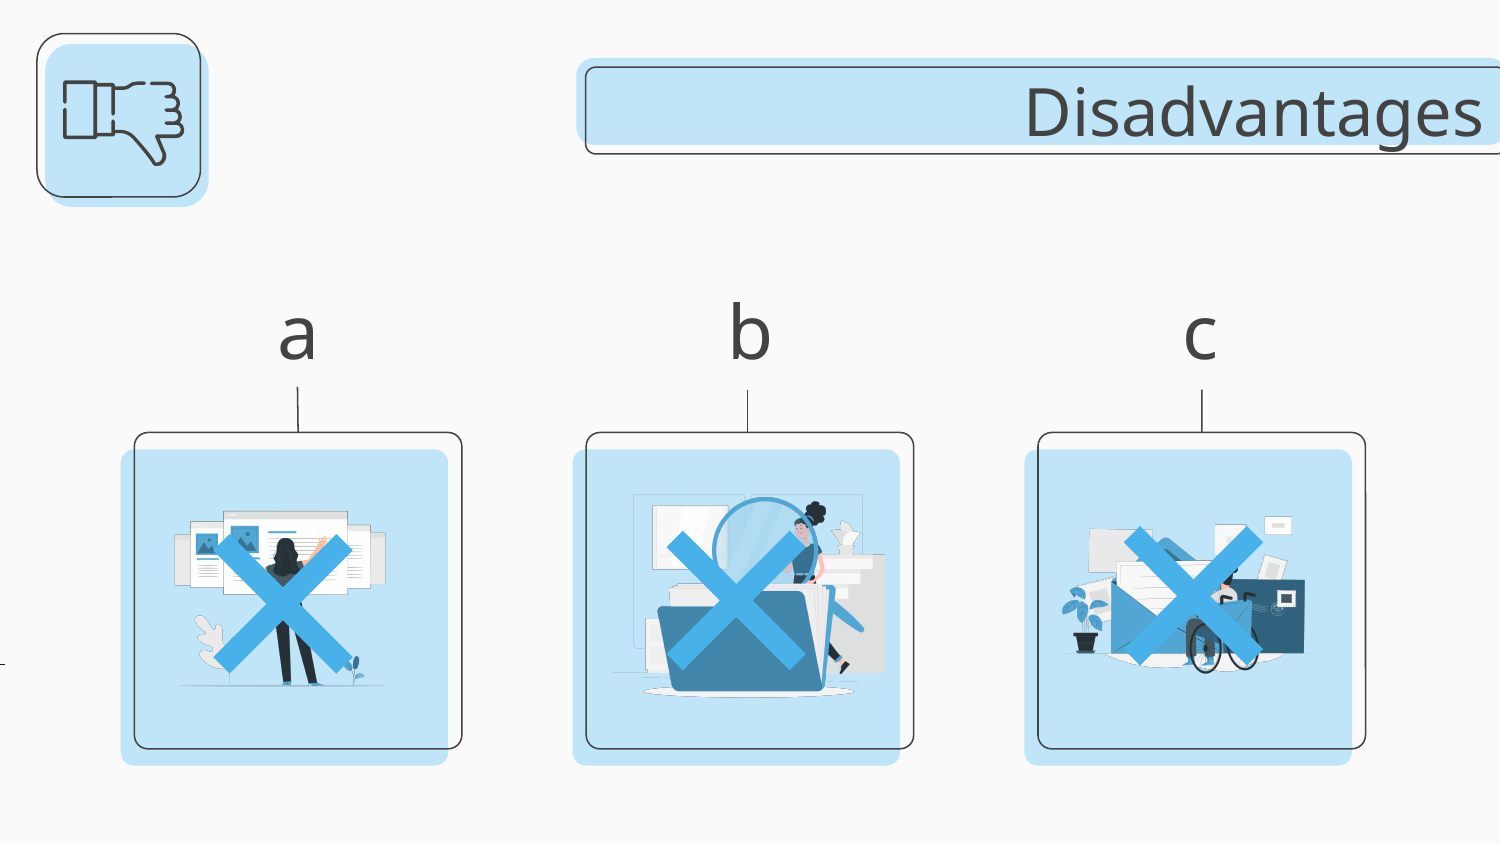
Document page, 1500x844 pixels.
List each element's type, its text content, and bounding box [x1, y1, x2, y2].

title b [633, 259, 868, 390]
text_box [1024, 449, 1352, 766]
picture [158, 462, 399, 703]
title c [1083, 259, 1319, 390]
text_box [1038, 432, 1366, 749]
text_box [572, 449, 901, 766]
text_box [134, 432, 462, 749]
text_box Disadvantages [849, 70, 1500, 149]
text_box [586, 432, 914, 749]
title a [180, 259, 416, 390]
picture [1052, 454, 1325, 727]
text_box [120, 449, 449, 766]
text_box [48, 50, 209, 208]
text_box [36, 33, 201, 198]
text_box [63, 80, 185, 167]
picture [613, 464, 886, 737]
